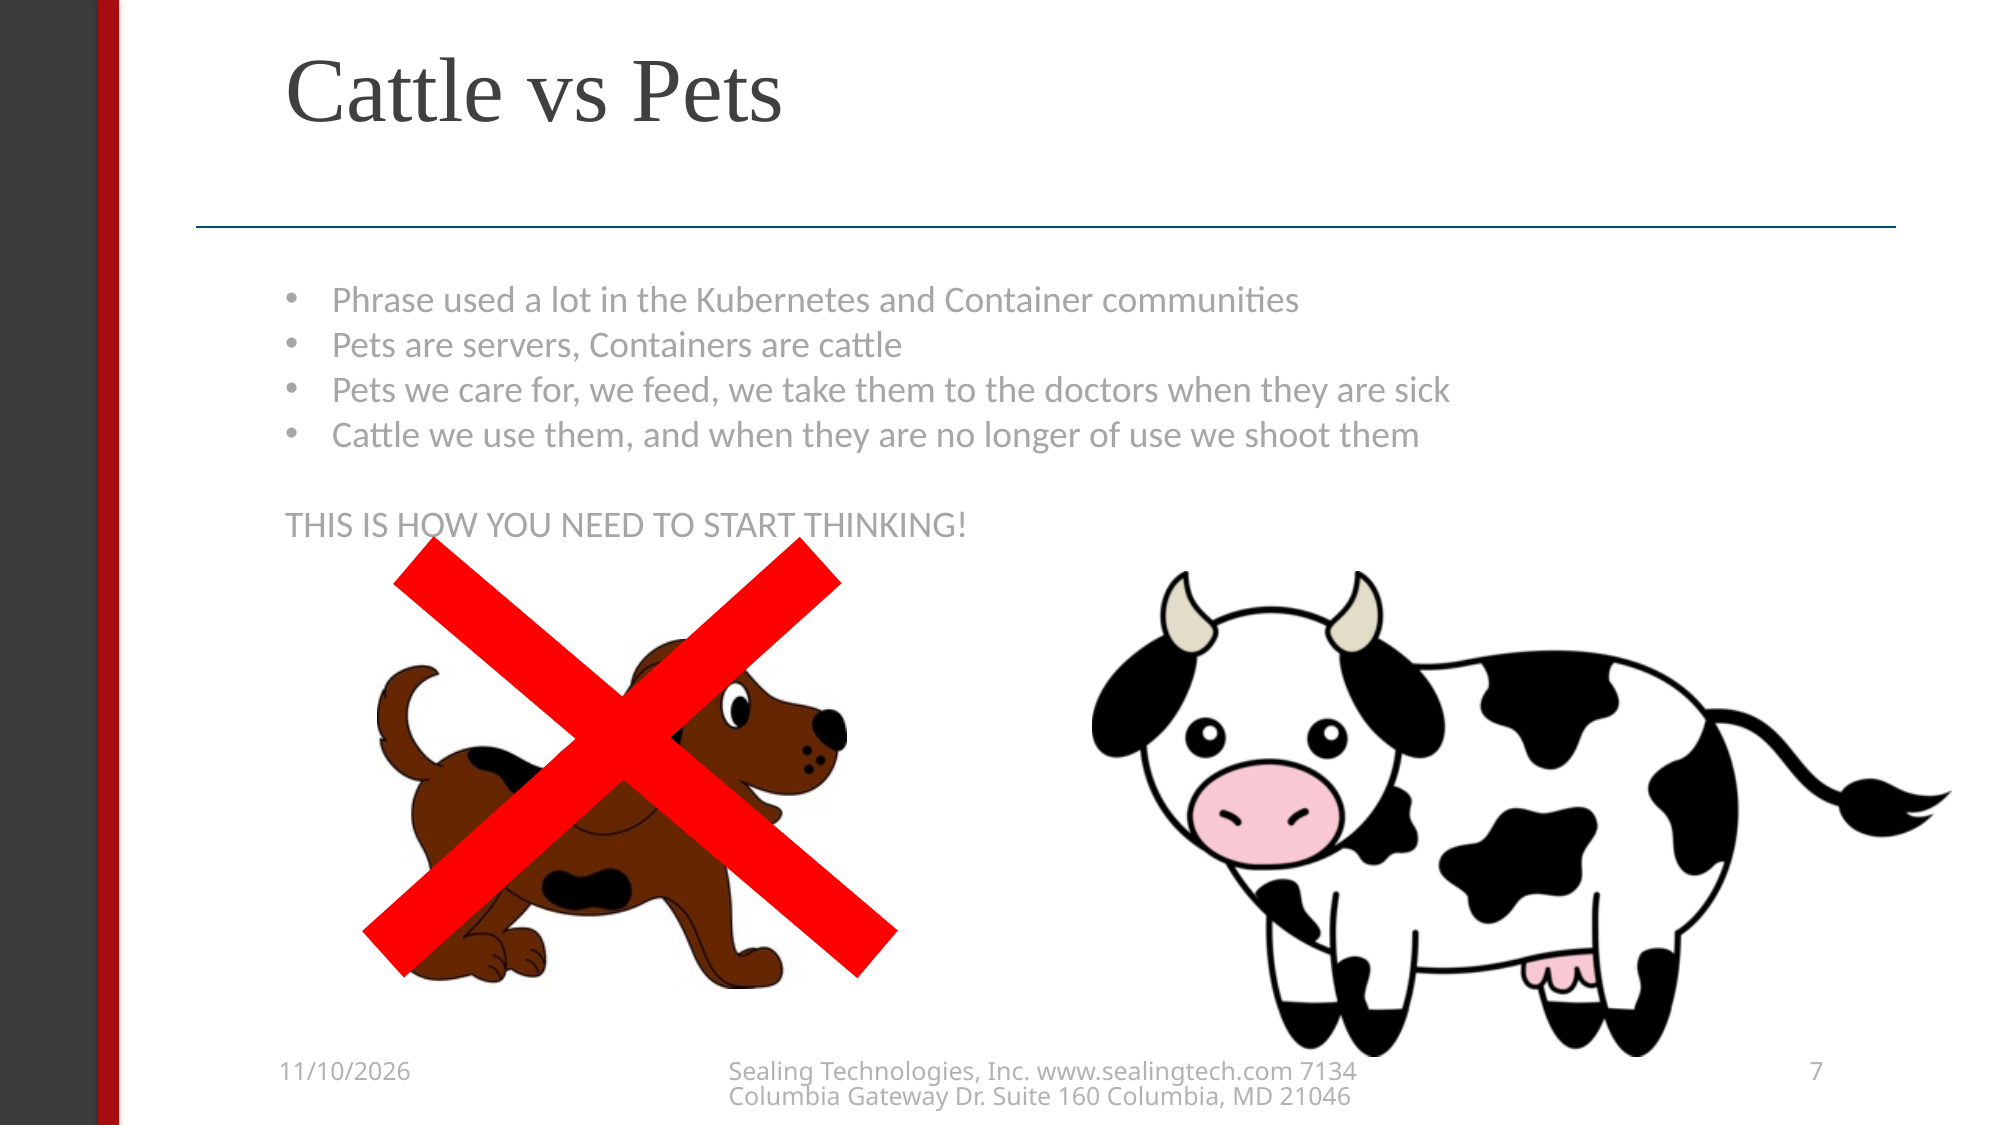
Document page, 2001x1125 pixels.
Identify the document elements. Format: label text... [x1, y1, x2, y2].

picture [377, 639, 847, 989]
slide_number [263, 1042, 564, 1103]
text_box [382, 559, 821, 955]
title Cattle vs Pets [270, 0, 1914, 184]
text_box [821, 559, 878, 955]
picture [1092, 571, 1952, 1058]
footer Sealing Technologies, Inc. www.sealingtech.com 7134 Columbia Gateway Dr. Suite 160 Columbia, MD 21046 [713, 1042, 1389, 1103]
text_box Phrase used a lot in the Kubernetes and Container communities Pets are servers, Containers are cattle Pets we care for, we feed, we take them to the doctors when they are sick Cattle we use them, and when they are no longer of use we shoot them THIS IS HOW YOU NEED TO START THINKING! [270, 267, 1912, 553]
slide_number 7 [1538, 1058, 1839, 1103]
